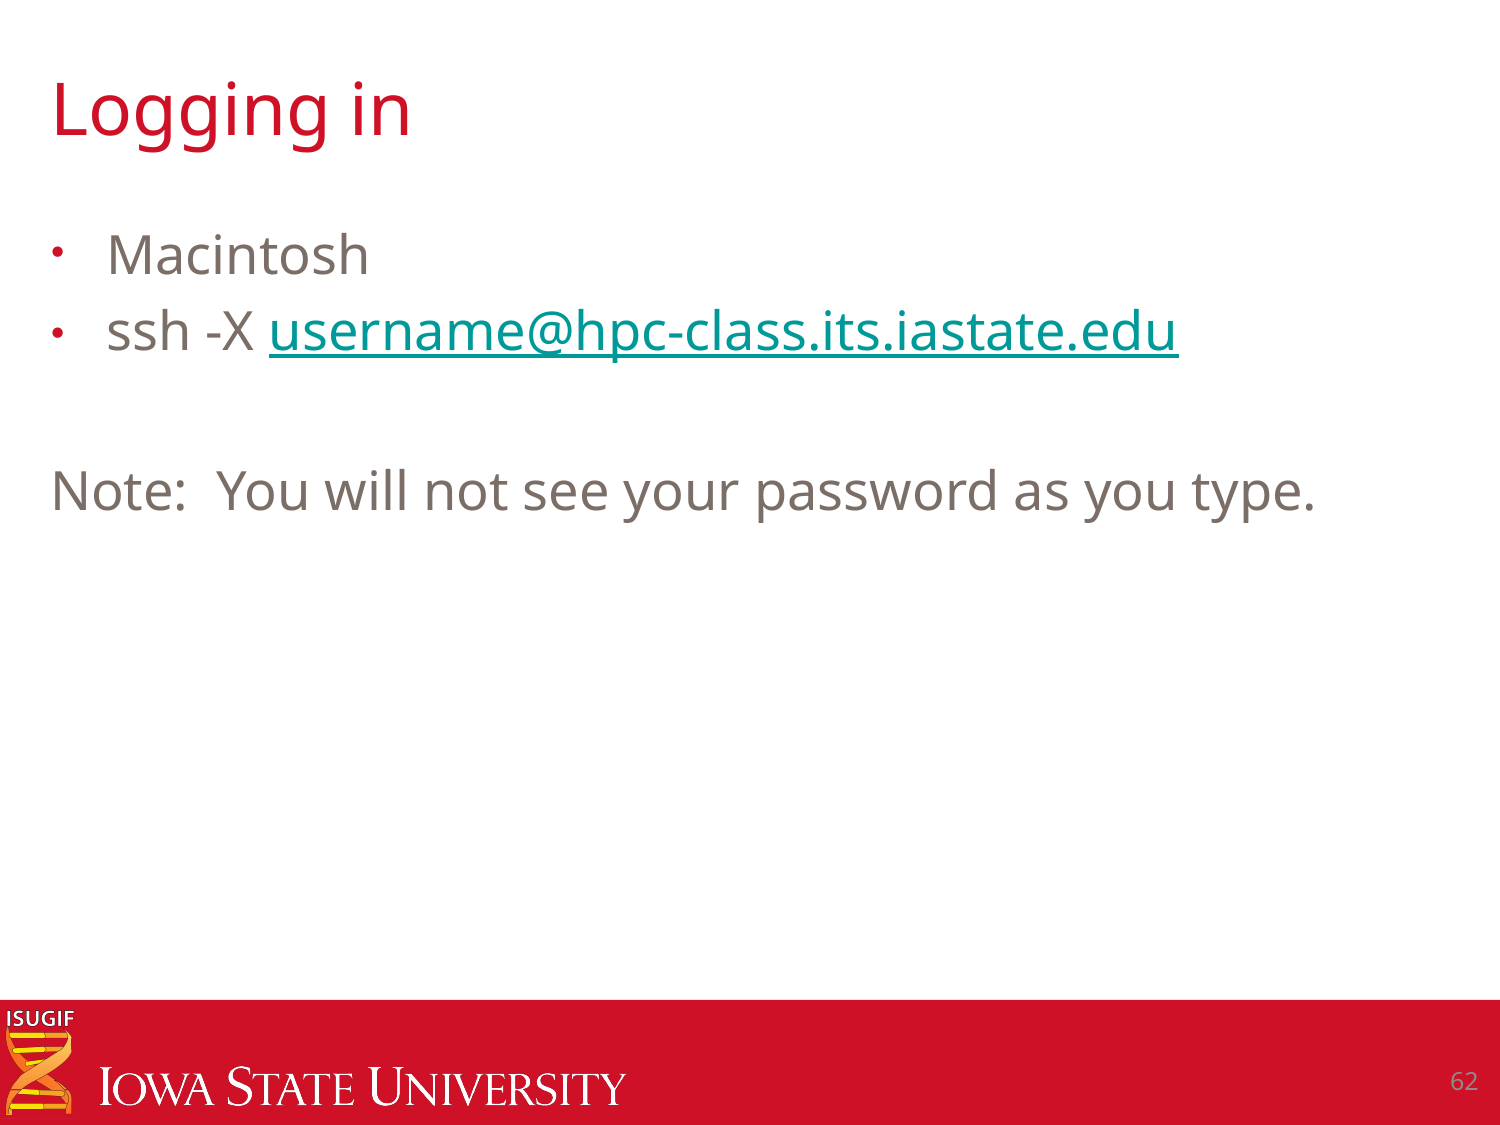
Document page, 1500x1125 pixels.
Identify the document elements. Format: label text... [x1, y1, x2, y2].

picture [0, 1006, 77, 1119]
picture [99, 1066, 627, 1110]
title Logging in [34, 12, 1311, 201]
list Macintosh ssh -X username@hpc-class.its.iastate.edu Note: You will not see your password as you type. [34, 212, 1476, 976]
